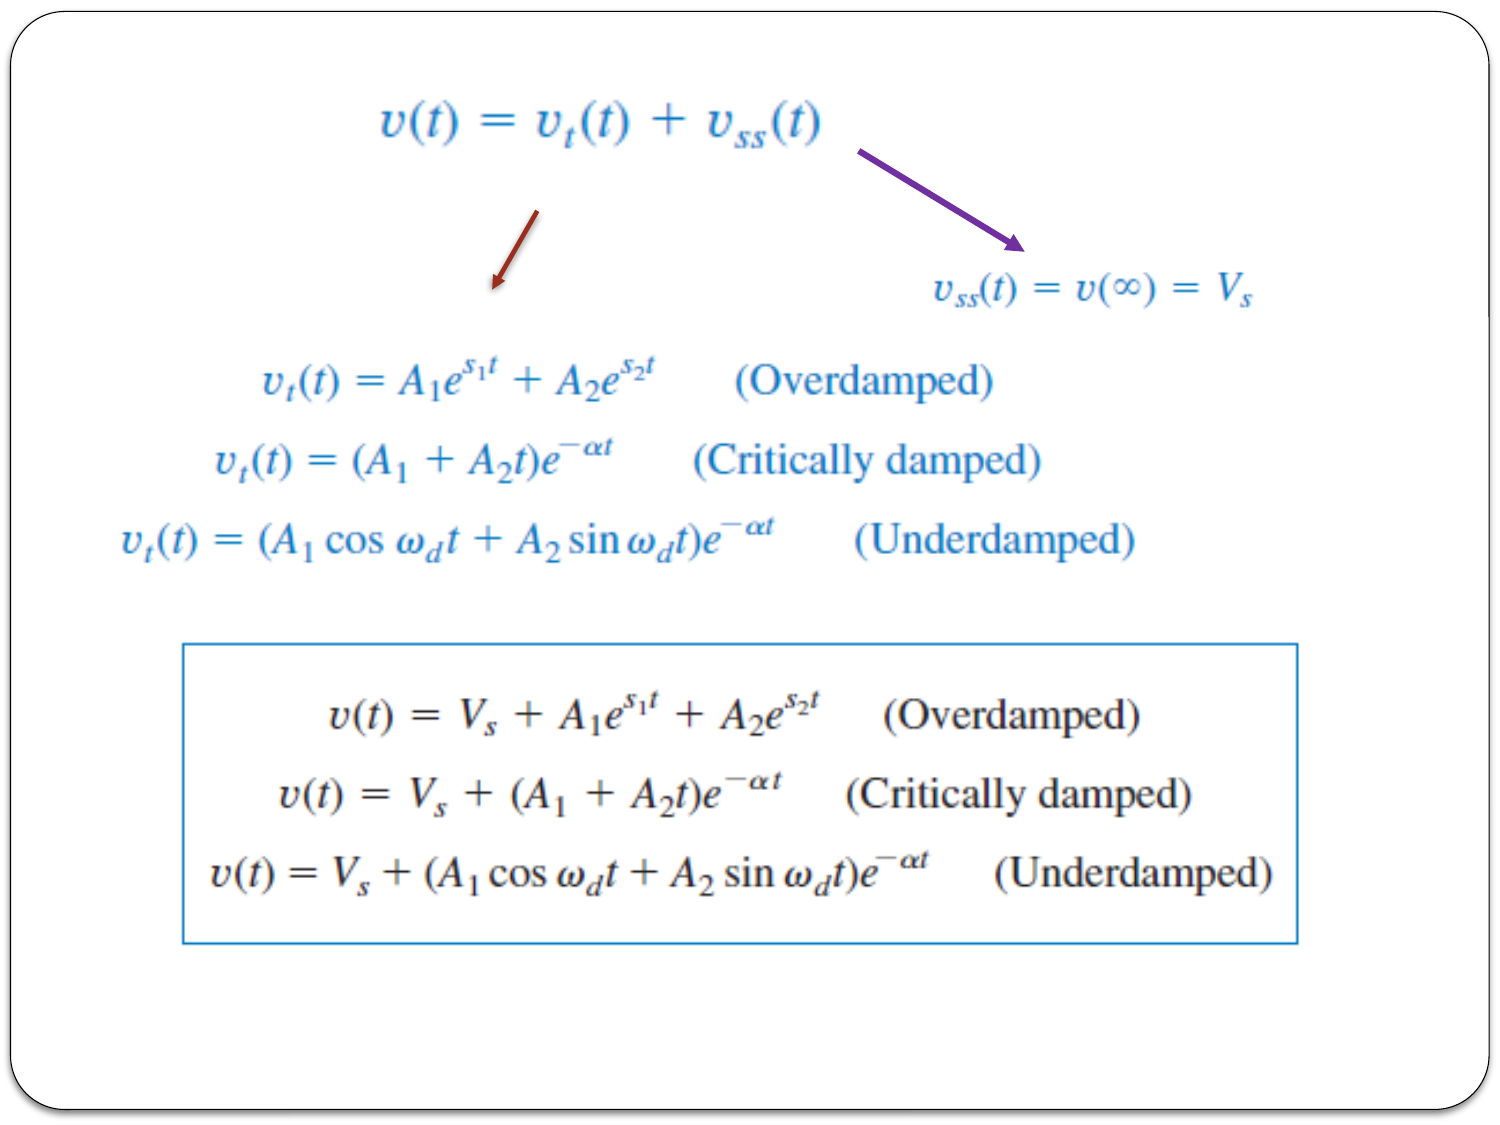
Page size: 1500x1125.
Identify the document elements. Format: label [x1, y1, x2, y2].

picture [70, 339, 1170, 589]
picture [155, 632, 1313, 950]
text_box [491, 210, 538, 290]
text_box [858, 150, 1025, 253]
picture [913, 234, 1290, 336]
picture [363, 70, 868, 167]
